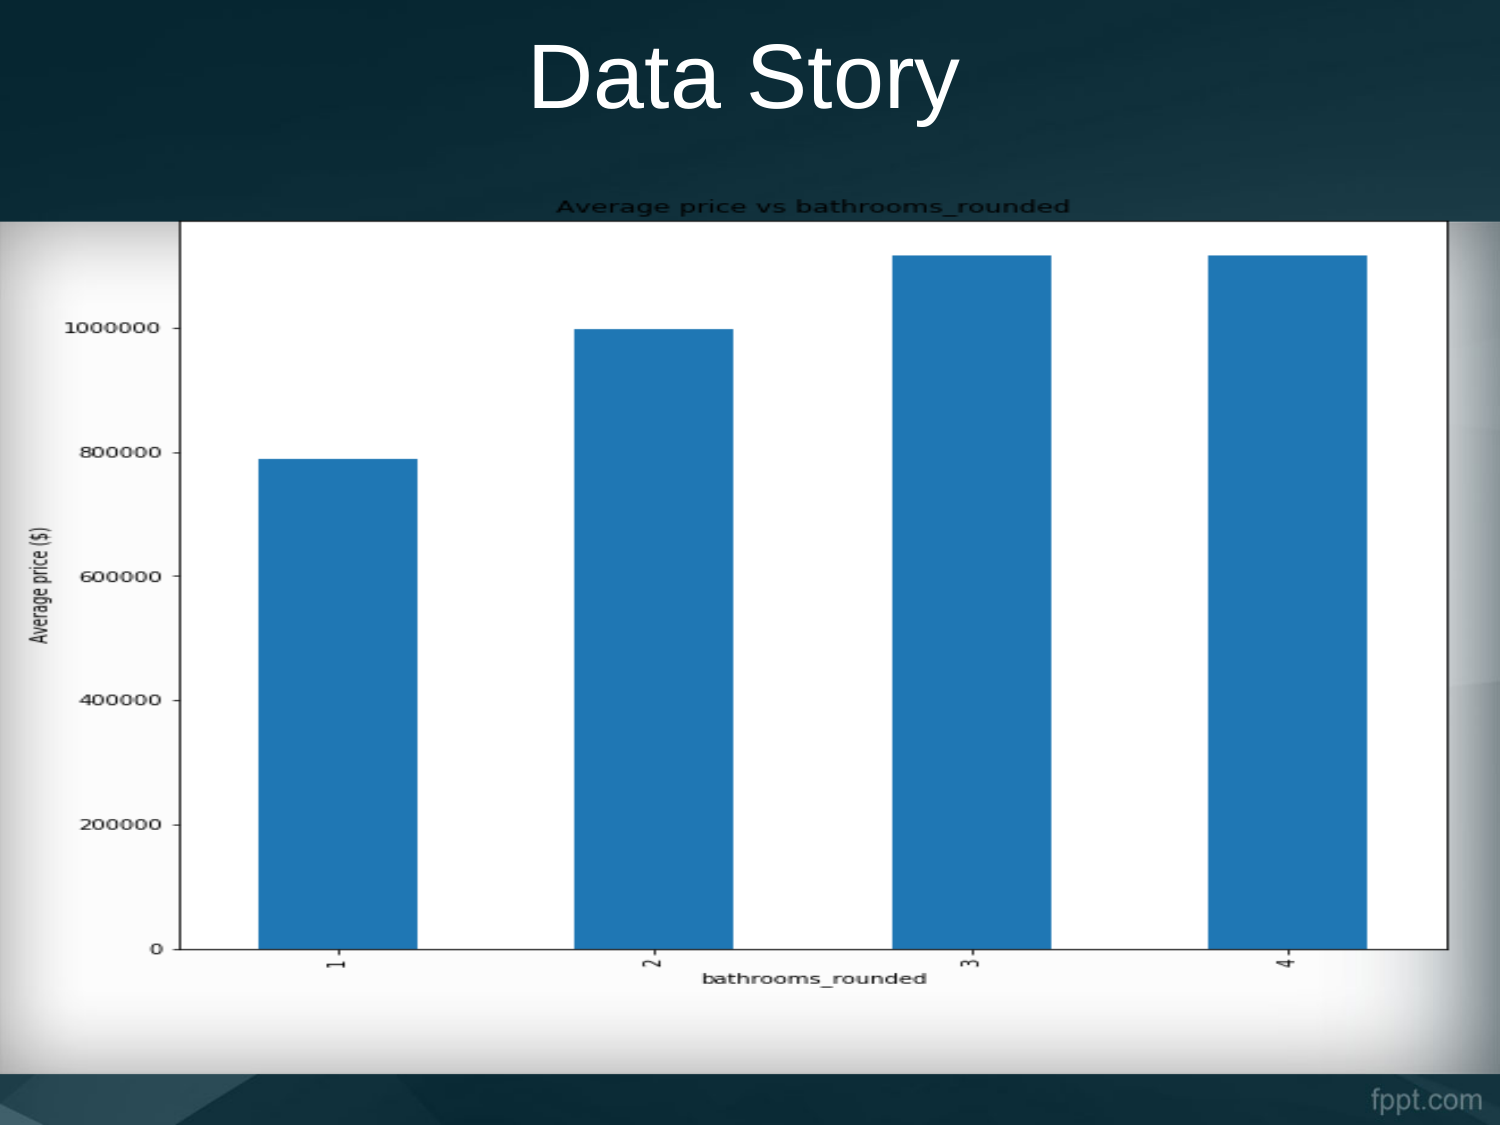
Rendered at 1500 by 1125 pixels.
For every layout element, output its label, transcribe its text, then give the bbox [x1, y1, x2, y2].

title Data Story [69, 0, 1420, 144]
picture [0, 0, 1500, 1125]
